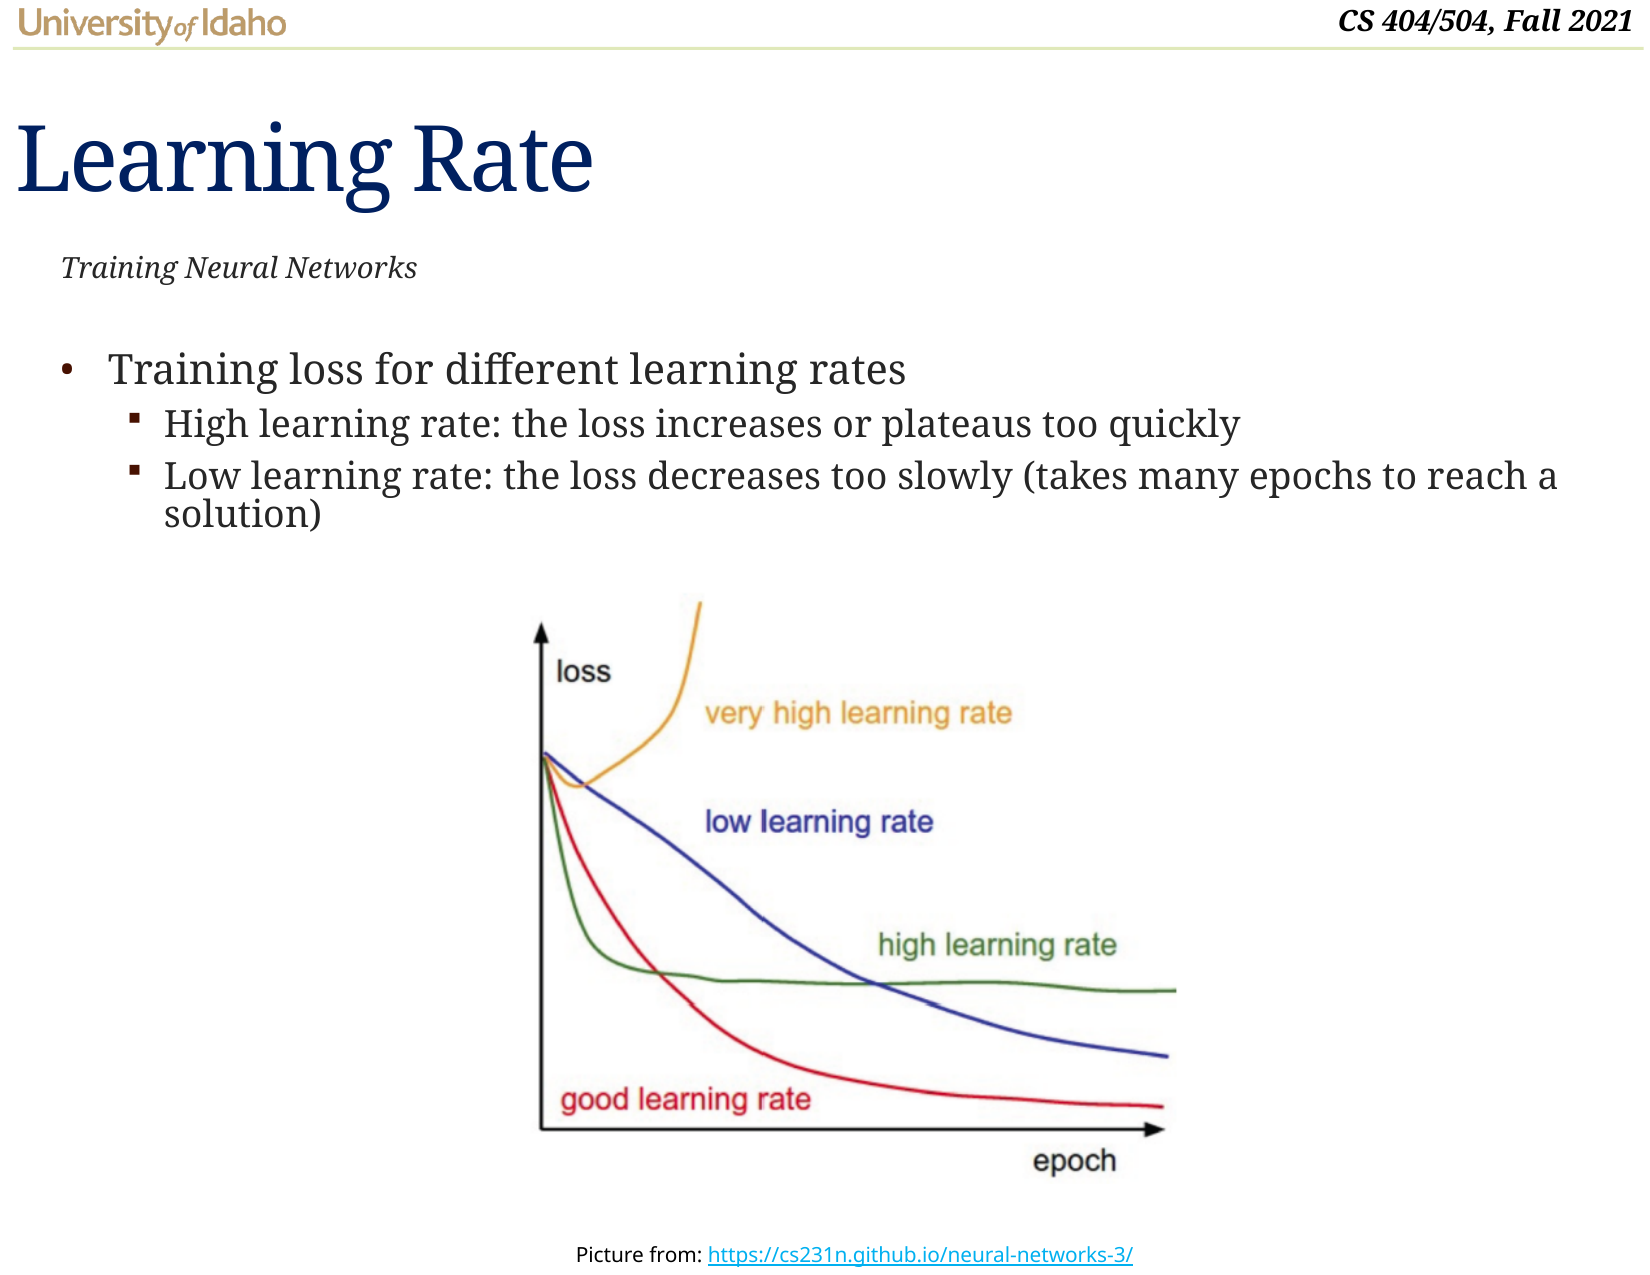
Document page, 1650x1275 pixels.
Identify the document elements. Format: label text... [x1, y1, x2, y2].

picture [19, 8, 286, 46]
picture [480, 578, 1183, 1184]
list Training Neural Networks [45, 247, 1062, 306]
list Training loss for different learning rates High learning rate: the loss increases or plateaus too quickly Low learning rate: the loss decreases too slowly (takes many epochs to reach a solution) [45, 342, 1618, 1224]
text_box Picture from: https://cs231n.github.io/neural-networks-3/ [139, 1234, 1570, 1275]
title Learning Rate [0, 75, 1650, 248]
